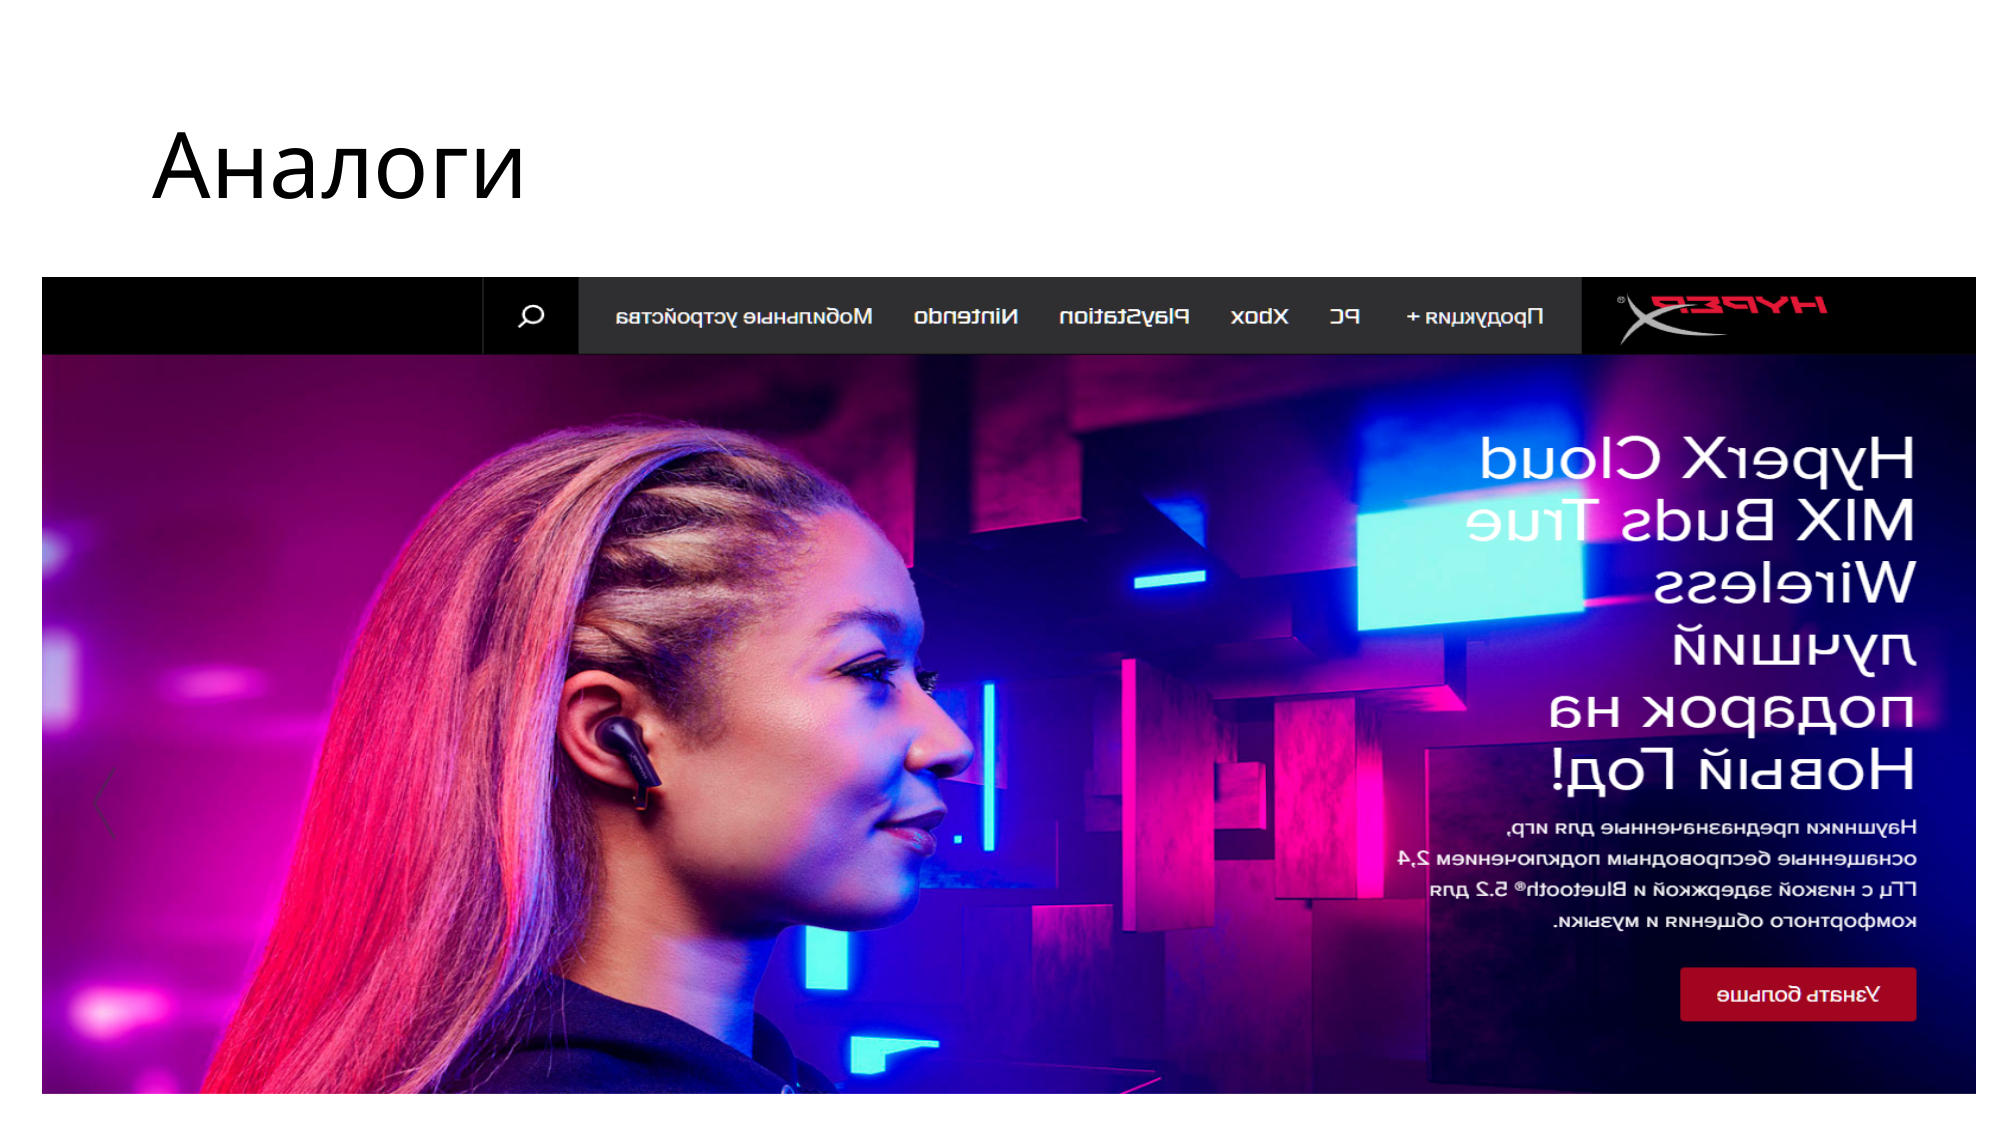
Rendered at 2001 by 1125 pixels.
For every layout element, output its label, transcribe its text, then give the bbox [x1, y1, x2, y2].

title Аналоги [137, 59, 1863, 277]
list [42, 277, 1976, 1096]
